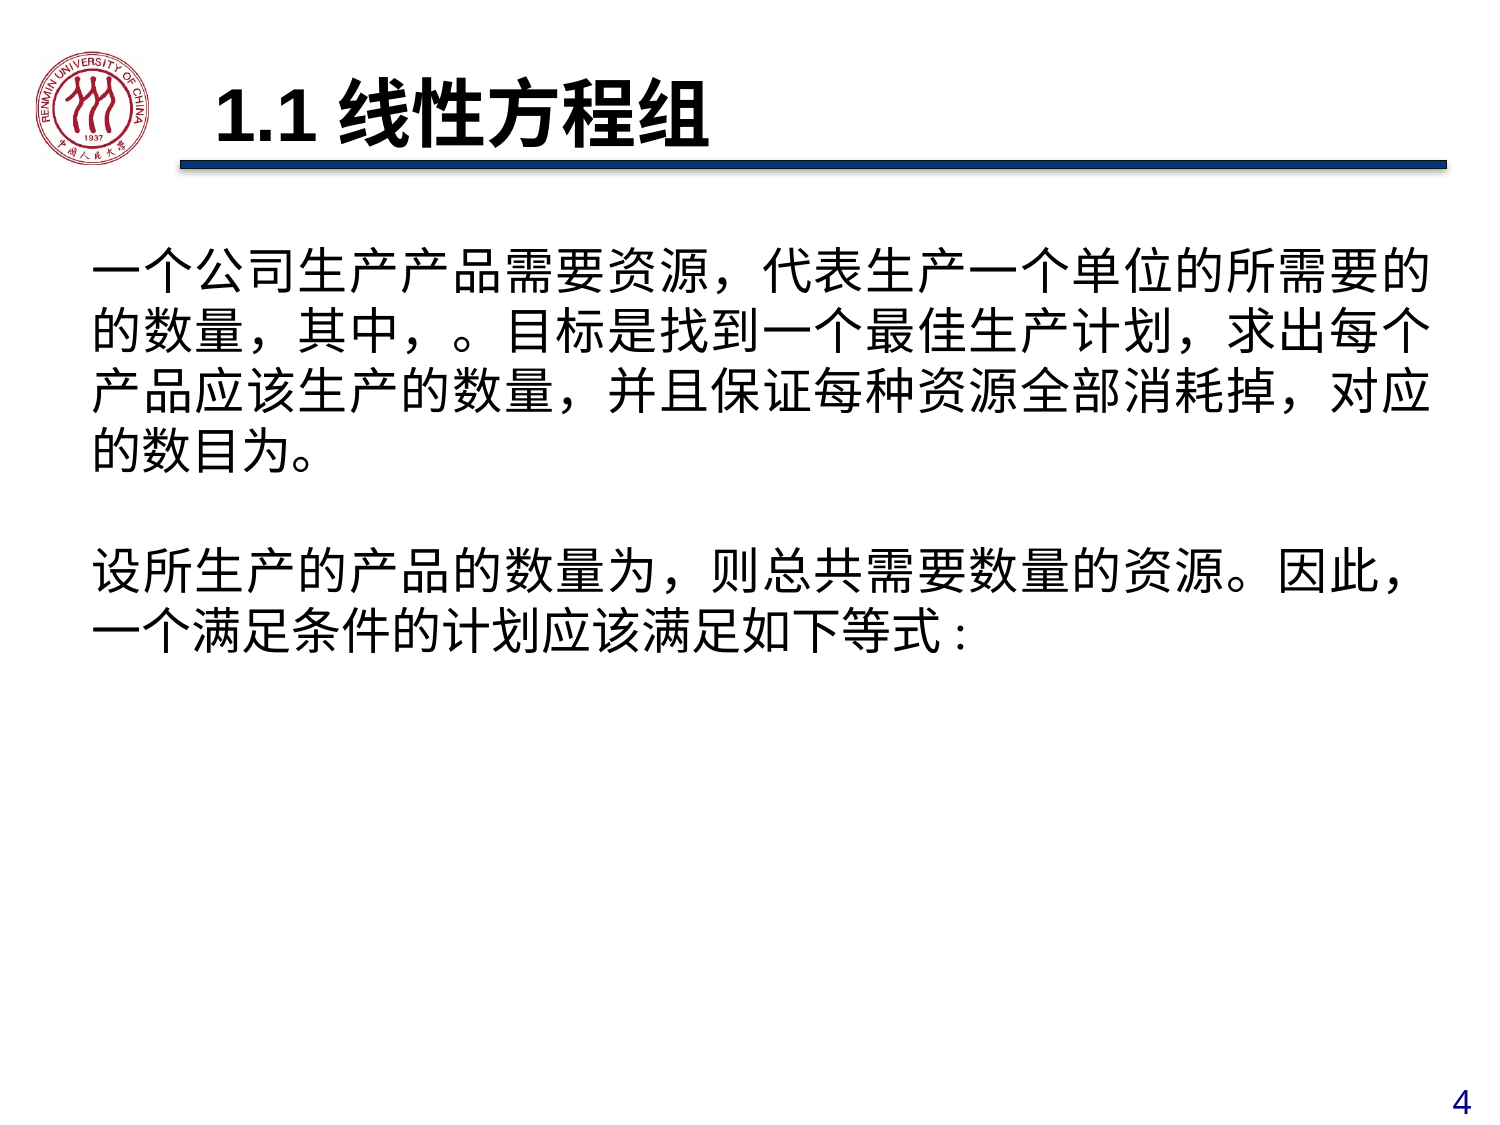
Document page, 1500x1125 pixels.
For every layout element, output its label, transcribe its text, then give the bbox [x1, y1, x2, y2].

title 1.1线性方程组 [198, 18, 1407, 205]
picture [35, 51, 149, 165]
